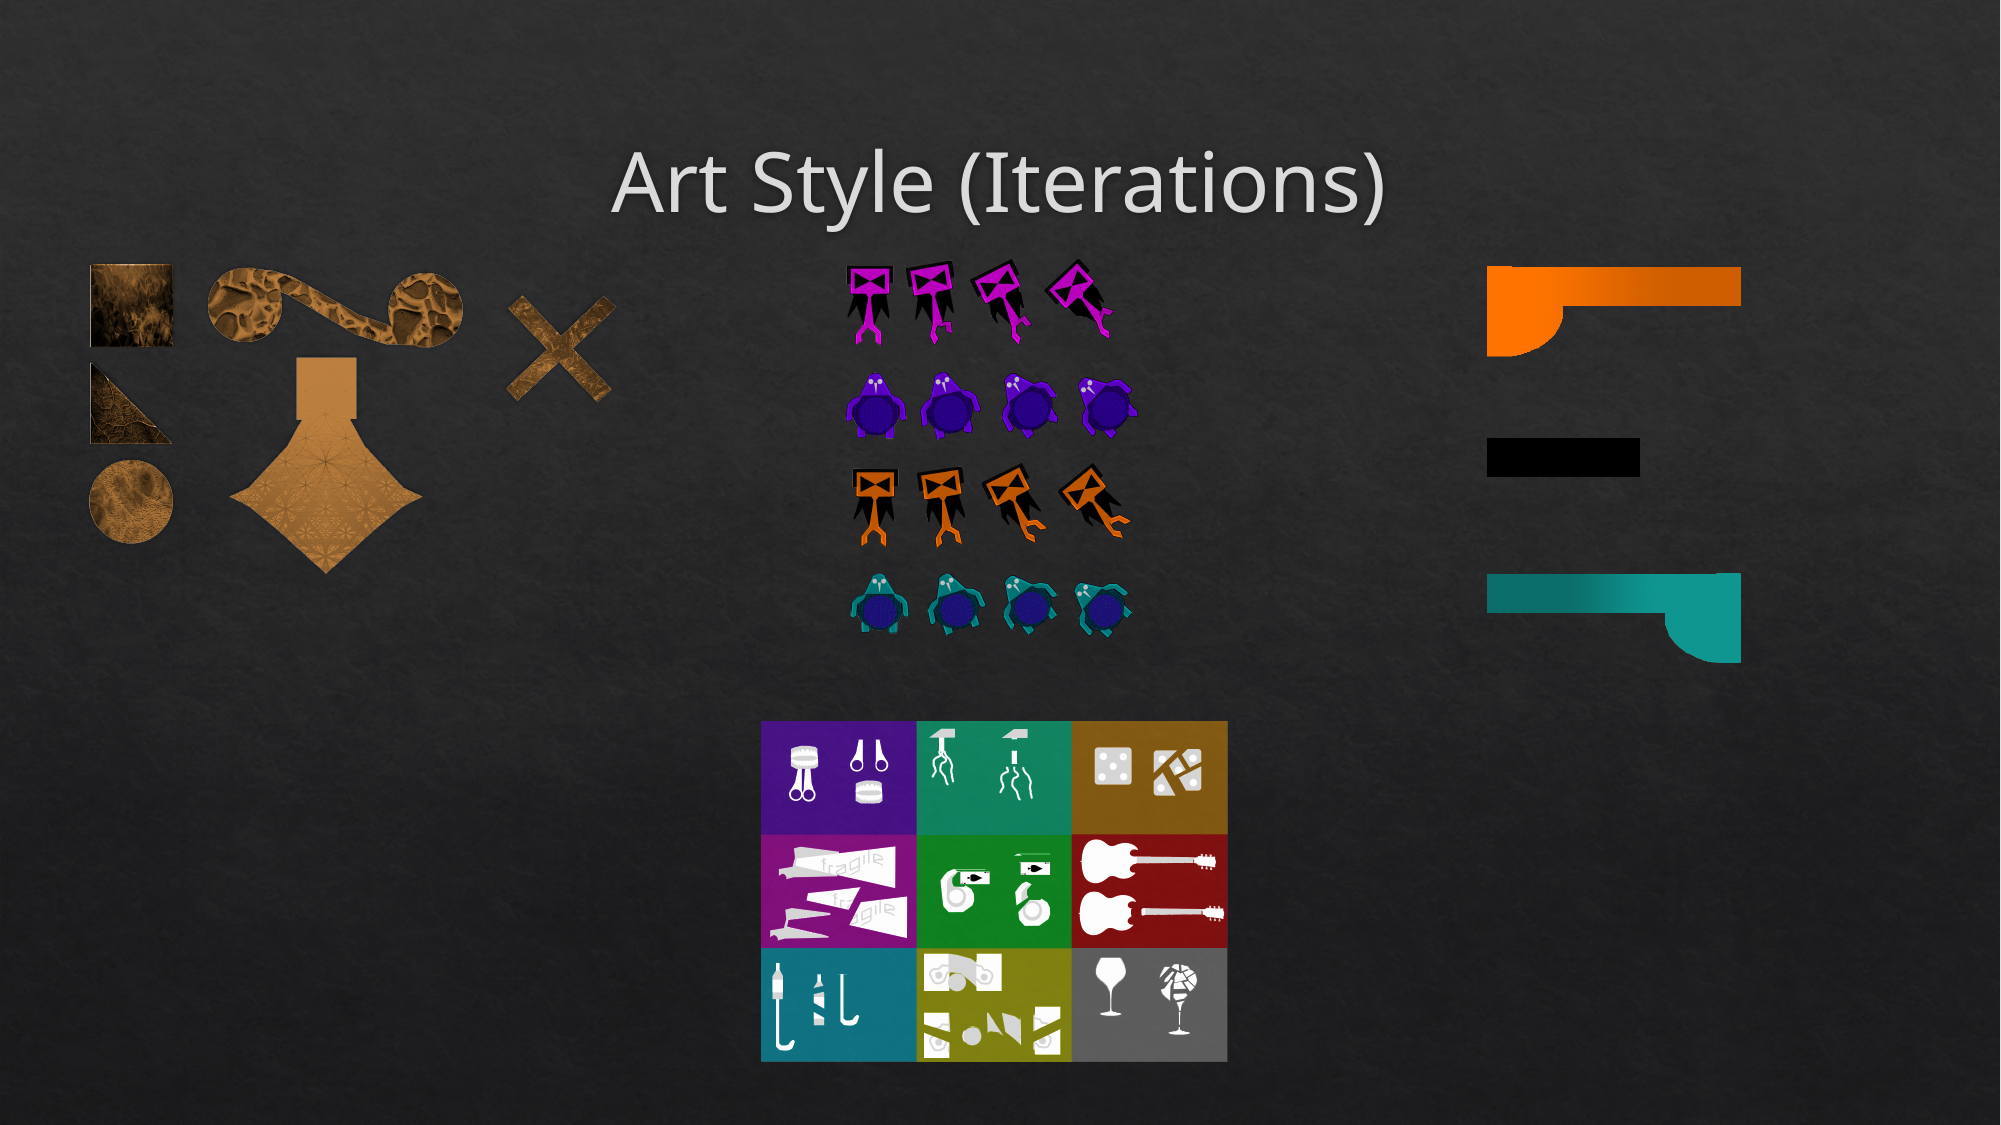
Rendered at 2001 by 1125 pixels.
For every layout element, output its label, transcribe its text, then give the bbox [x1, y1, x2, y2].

title Art Style (Iterations) [149, 99, 1849, 260]
picture [760, 721, 1228, 1063]
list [82, 258, 735, 626]
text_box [840, 257, 1158, 651]
picture [1445, 238, 1849, 686]
